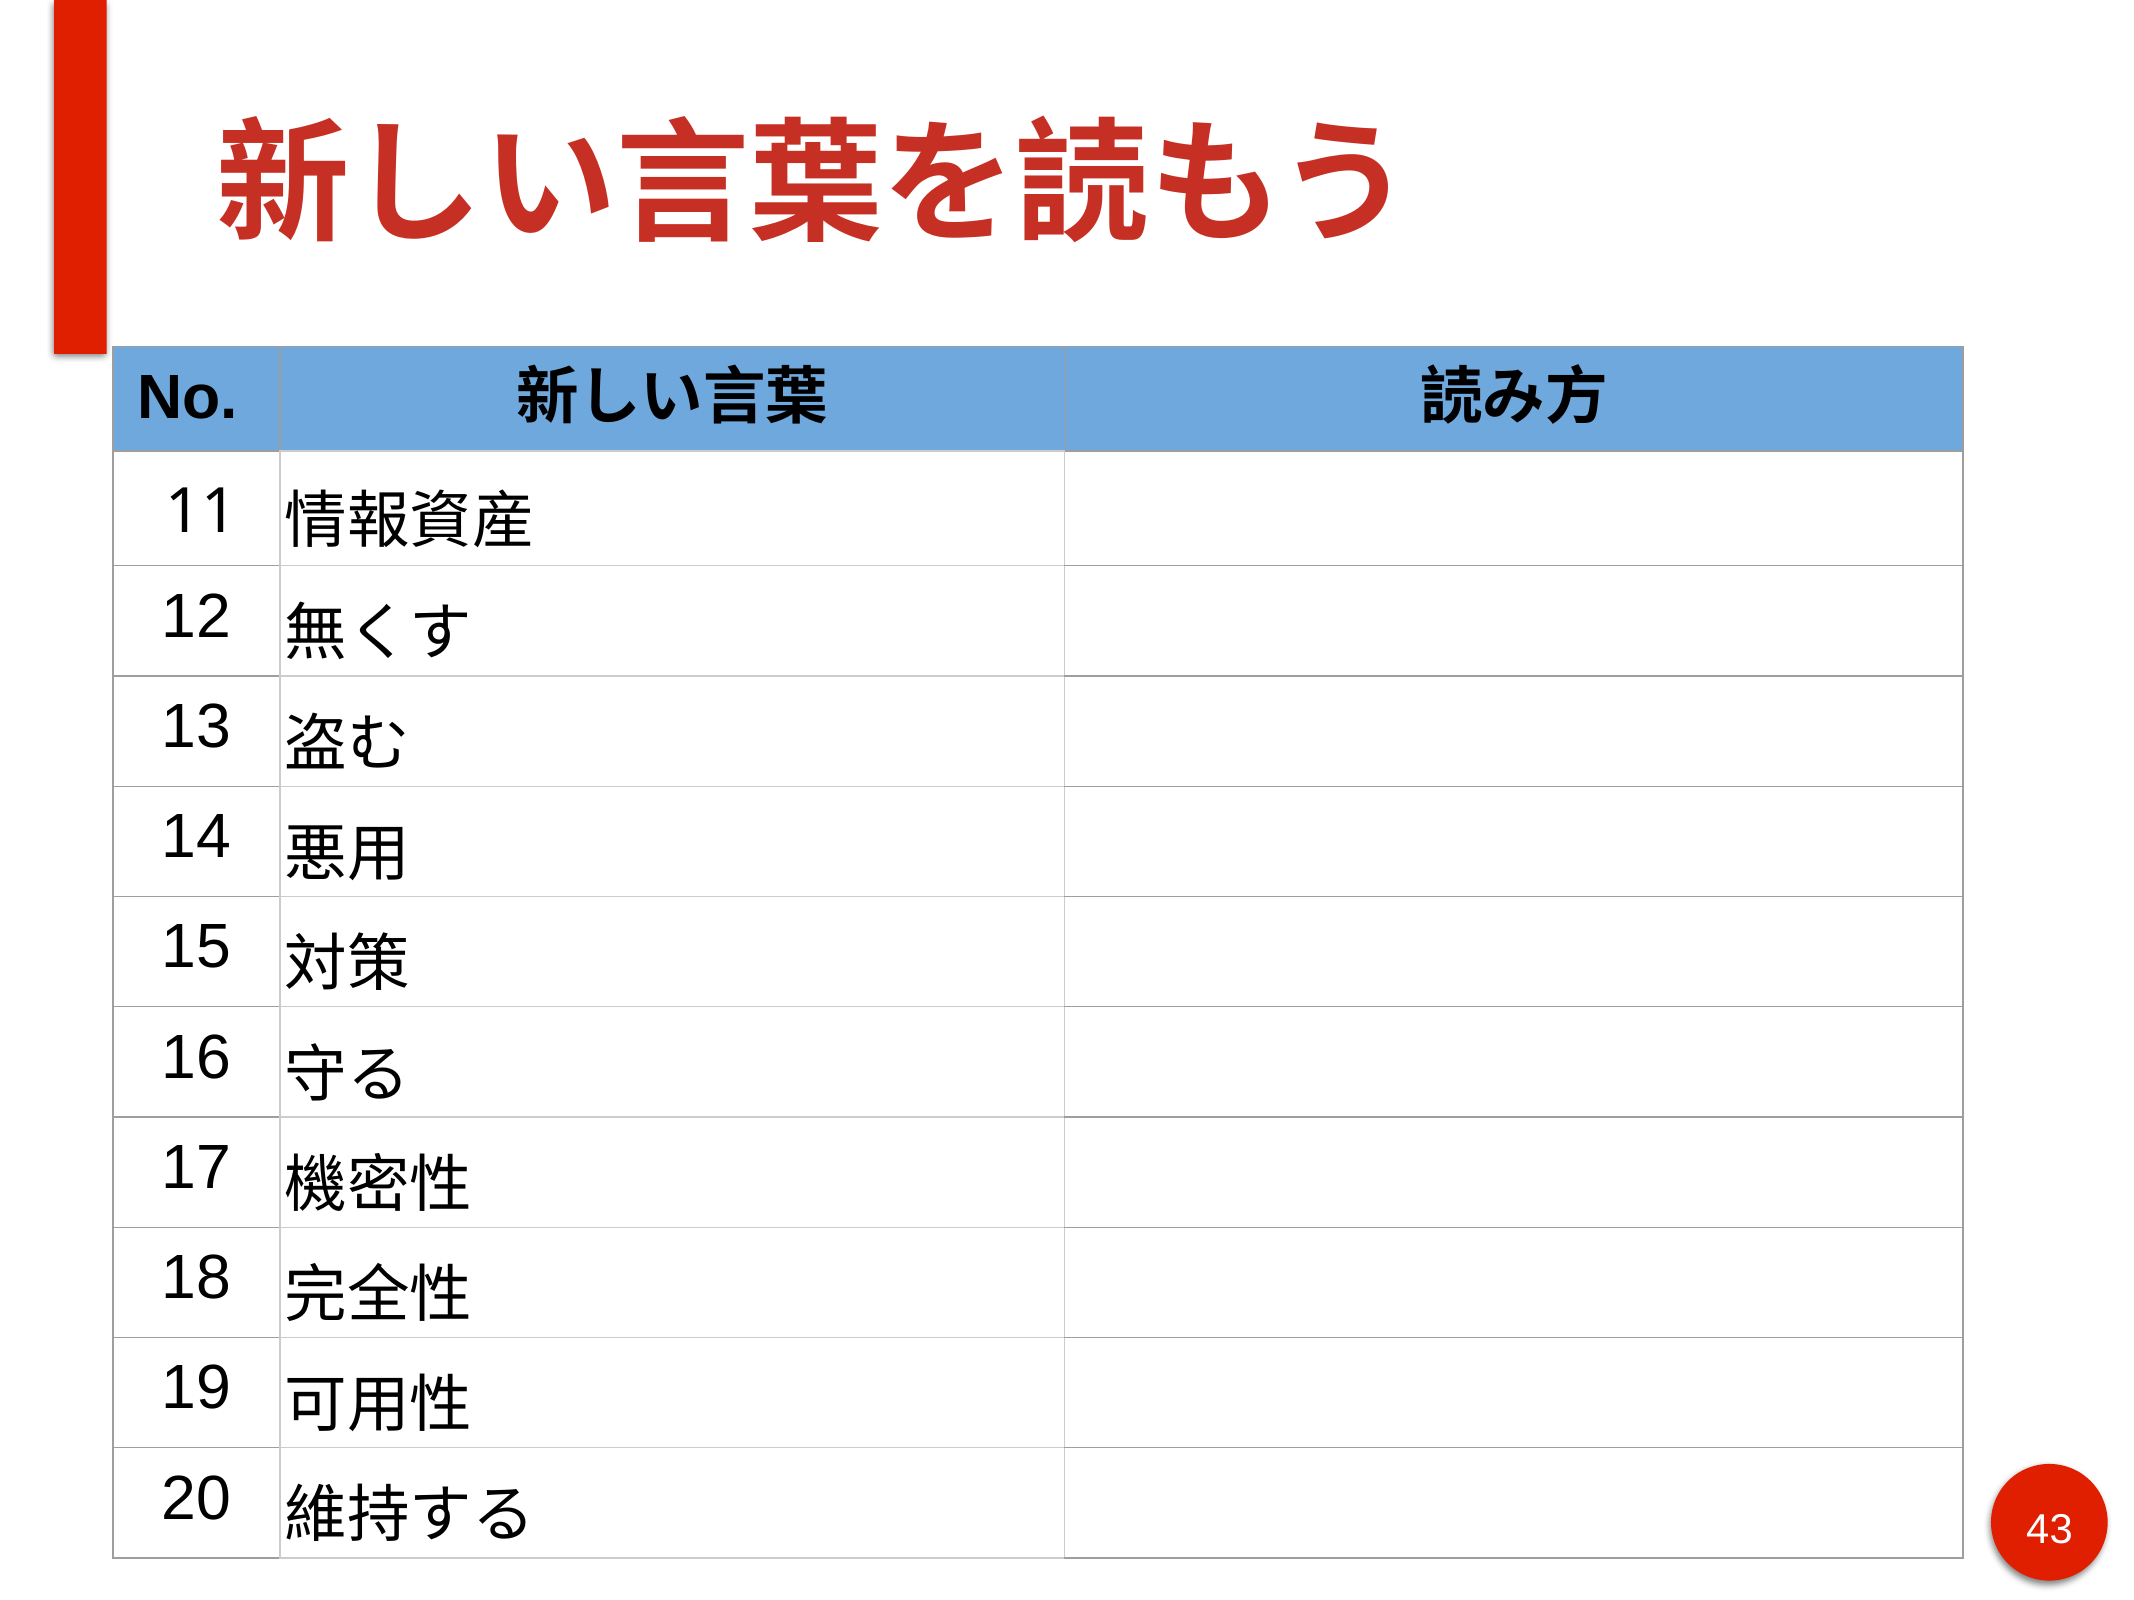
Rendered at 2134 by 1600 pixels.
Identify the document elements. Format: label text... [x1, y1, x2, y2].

table_cell 盗む [281, 677, 1064, 786]
table_cell [1065, 566, 1962, 675]
table_cell 維持する [281, 1448, 1064, 1557]
table_cell [1065, 1448, 1962, 1557]
table_header No. [114, 347, 279, 450]
table_header 新しい言葉 [281, 347, 1064, 450]
table_cell 機密性 [281, 1118, 1064, 1227]
table_cell 12 [114, 566, 279, 675]
table_cell 14 [114, 787, 279, 896]
table_cell [1065, 897, 1962, 1006]
table_cell 15 [114, 897, 279, 1006]
table_cell [1065, 1118, 1962, 1227]
table_cell 16 [114, 1007, 279, 1116]
table_cell 19 [114, 1338, 279, 1447]
table_cell 20 [114, 1448, 279, 1557]
table_cell [1065, 677, 1962, 786]
table_cell 18 [114, 1228, 279, 1337]
table_cell 守る [281, 1007, 1064, 1116]
table_cell [1065, 1338, 1962, 1447]
table_cell 情報資産 [281, 452, 1064, 565]
table_cell 11 [114, 452, 279, 565]
table_cell 13 [114, 677, 279, 786]
table_cell 無くす [281, 566, 1064, 675]
table_cell [1065, 1228, 1962, 1337]
table_header 読み方 [1065, 347, 1962, 450]
table_cell 完全性 [281, 1228, 1064, 1337]
table_cell 可用性 [281, 1338, 1064, 1447]
table_cell [1065, 787, 1962, 896]
table_cell [1065, 452, 1962, 565]
table_cell [1065, 1007, 1962, 1116]
table_cell 悪用 [281, 787, 1064, 896]
table_cell 17 [114, 1118, 279, 1227]
slide_number ‹#› [2012, 1493, 2087, 1552]
table_cell 対策 [281, 897, 1064, 1006]
title 新しい言葉を読もう [208, 18, 2030, 336]
